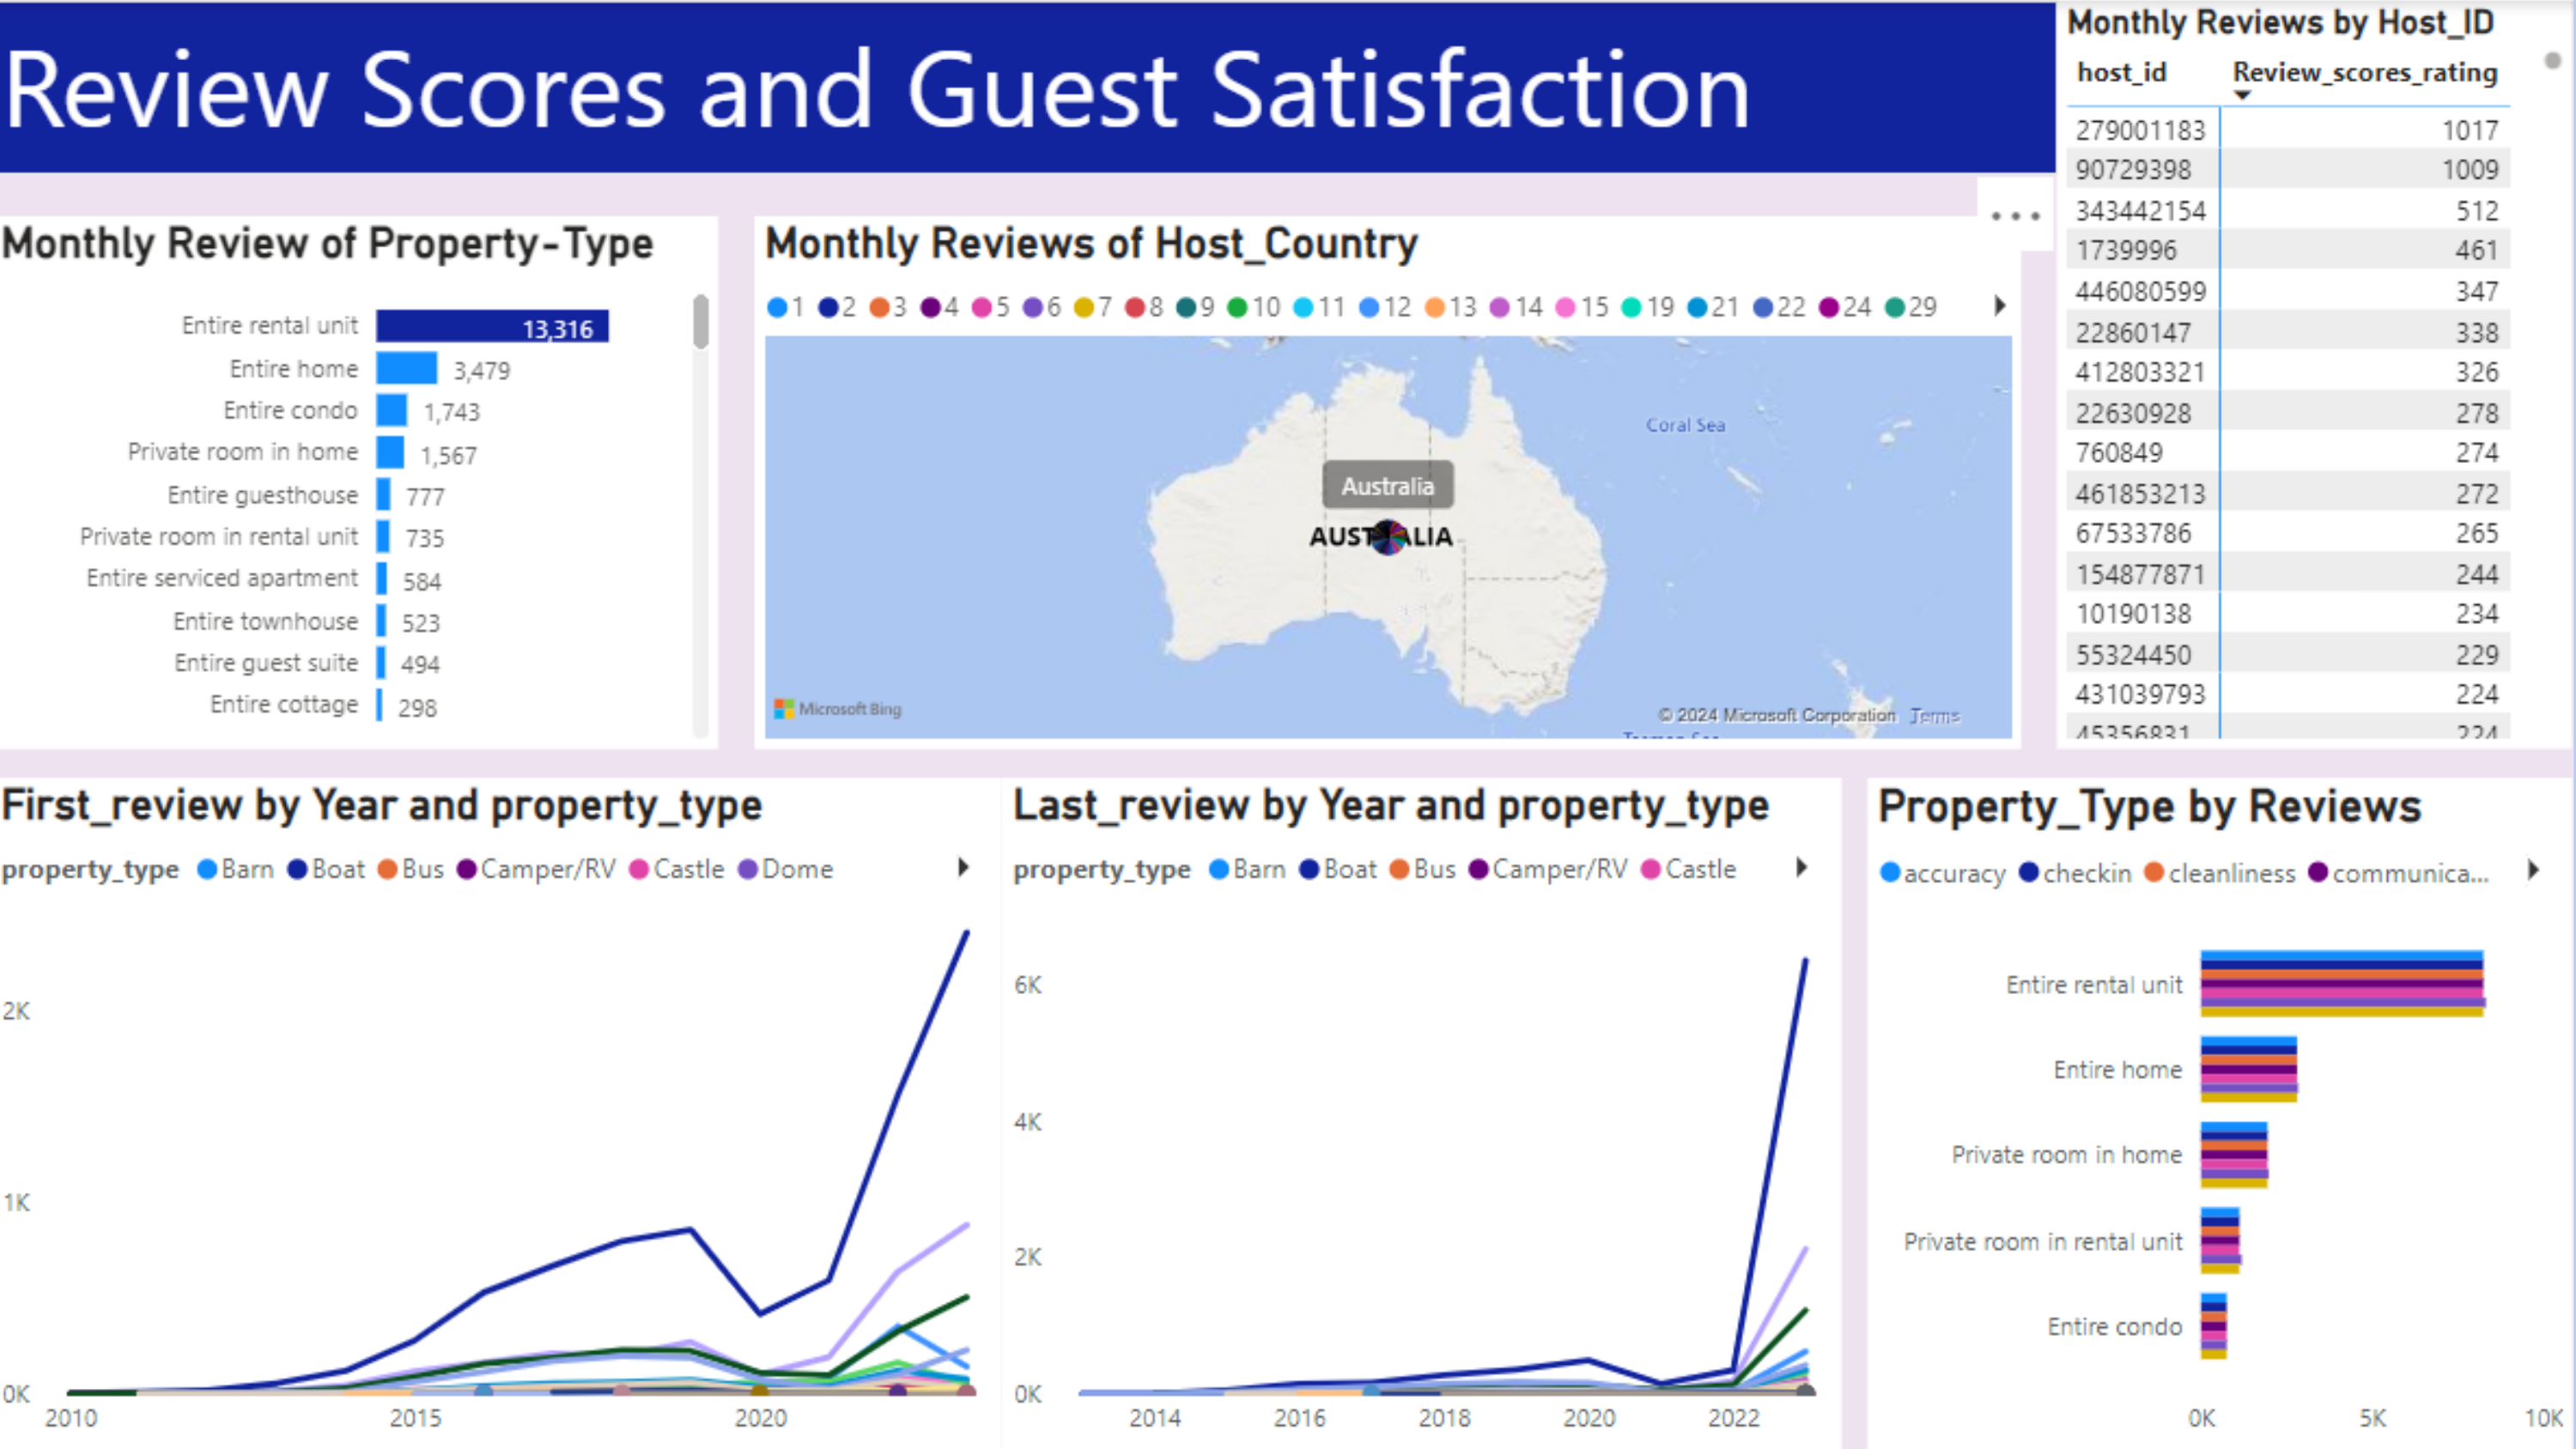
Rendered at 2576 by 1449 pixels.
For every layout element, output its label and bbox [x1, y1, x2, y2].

text_box [0, 0, 2574, 1449]
